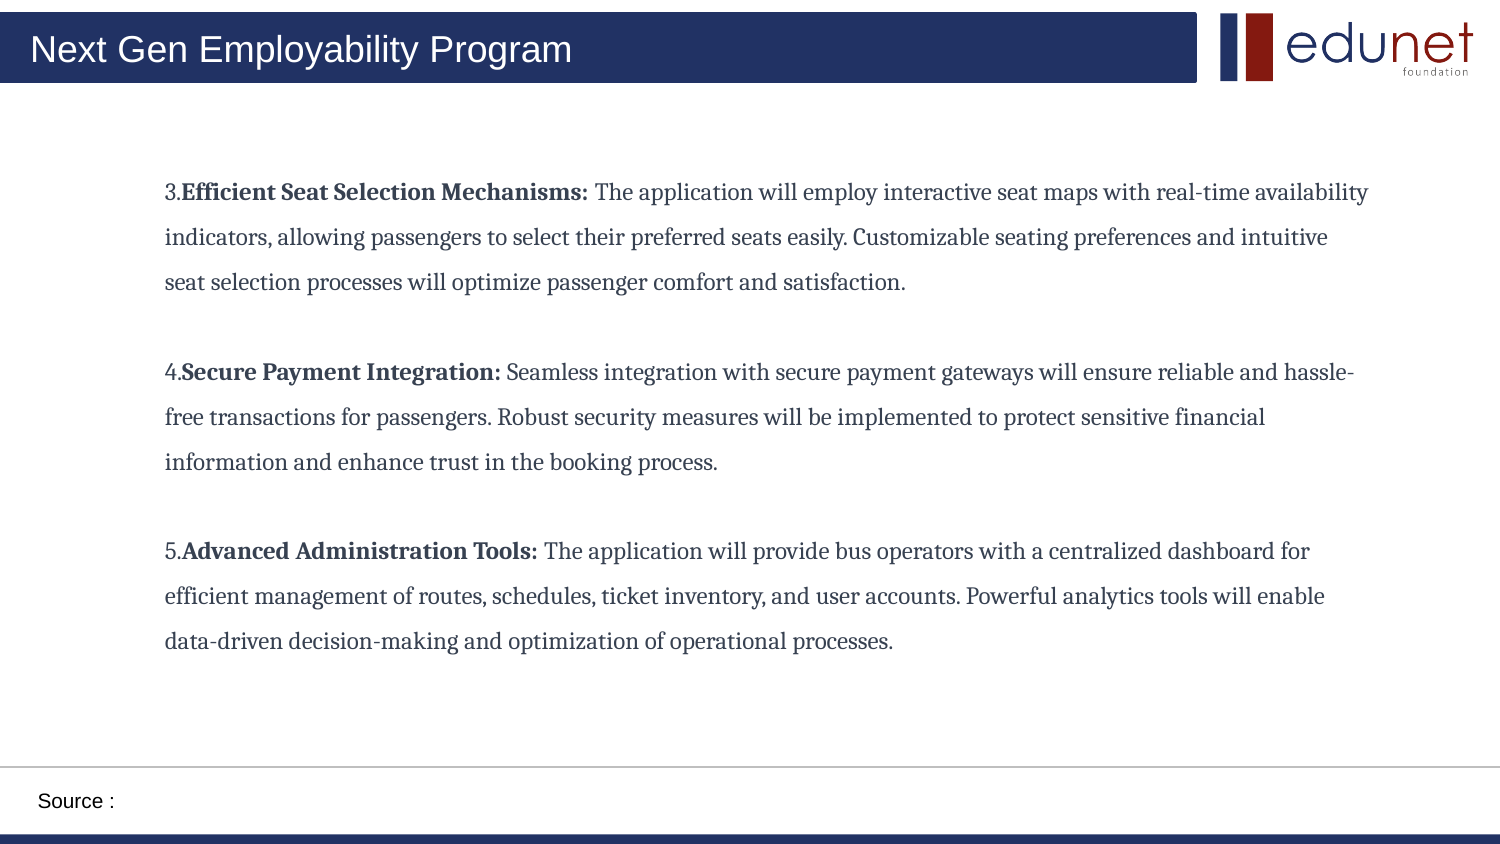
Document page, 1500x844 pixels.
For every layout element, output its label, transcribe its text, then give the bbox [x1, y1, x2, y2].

text_box 3.Efficient Seat Selection Mechanisms: The application will employ interactive seat maps with real-time availability indicators, allowing passengers to select their preferred seats easily. Customizable seating preferences and intuitive seat selection processes will optimize passenger comfort and satisfaction. 4.Secure Payment Integration: Seamless integration with secure payment gateways will ensure reliable and hassle-free transactions for passengers. Robust security measures will be implemented to protect sensitive financial information and enhance trust in the booking process. 5.Advanced Administration Tools: The application will provide bus operators with a centralized dashboard for efficient management of routes, schedules, ticket inventory, and user accounts. Powerful analytics tools will enable data-driven decision-making and optimization of operational processes. [74, 776, 1391, 844]
text_box Source : [22, 776, 139, 826]
picture [1279, 14, 1482, 83]
text_box 3.Efficient Seat Selection Mechanisms: The application will employ interactive seat maps with real-time availability indicators, allowing passengers to select their preferred seats easily. Customizable seating preferences and intuitive seat selection processes will optimize passenger comfort and satisfaction. 4.Secure Payment Integration: Seamless integration with secure payment gateways will ensure reliable and hassle-free transactions for passengers. Robust security measures will be implemented to protect sensitive financial information and enhance trust in the booking process. 5.Advanced Administration Tools: The application will provide bus operators with a centralized dashboard for efficient management of routes, schedules, ticket inventory, and user accounts. Powerful analytics tools will enable data-driven decision-making and optimization of operational processes. [74, 123, 1391, 766]
